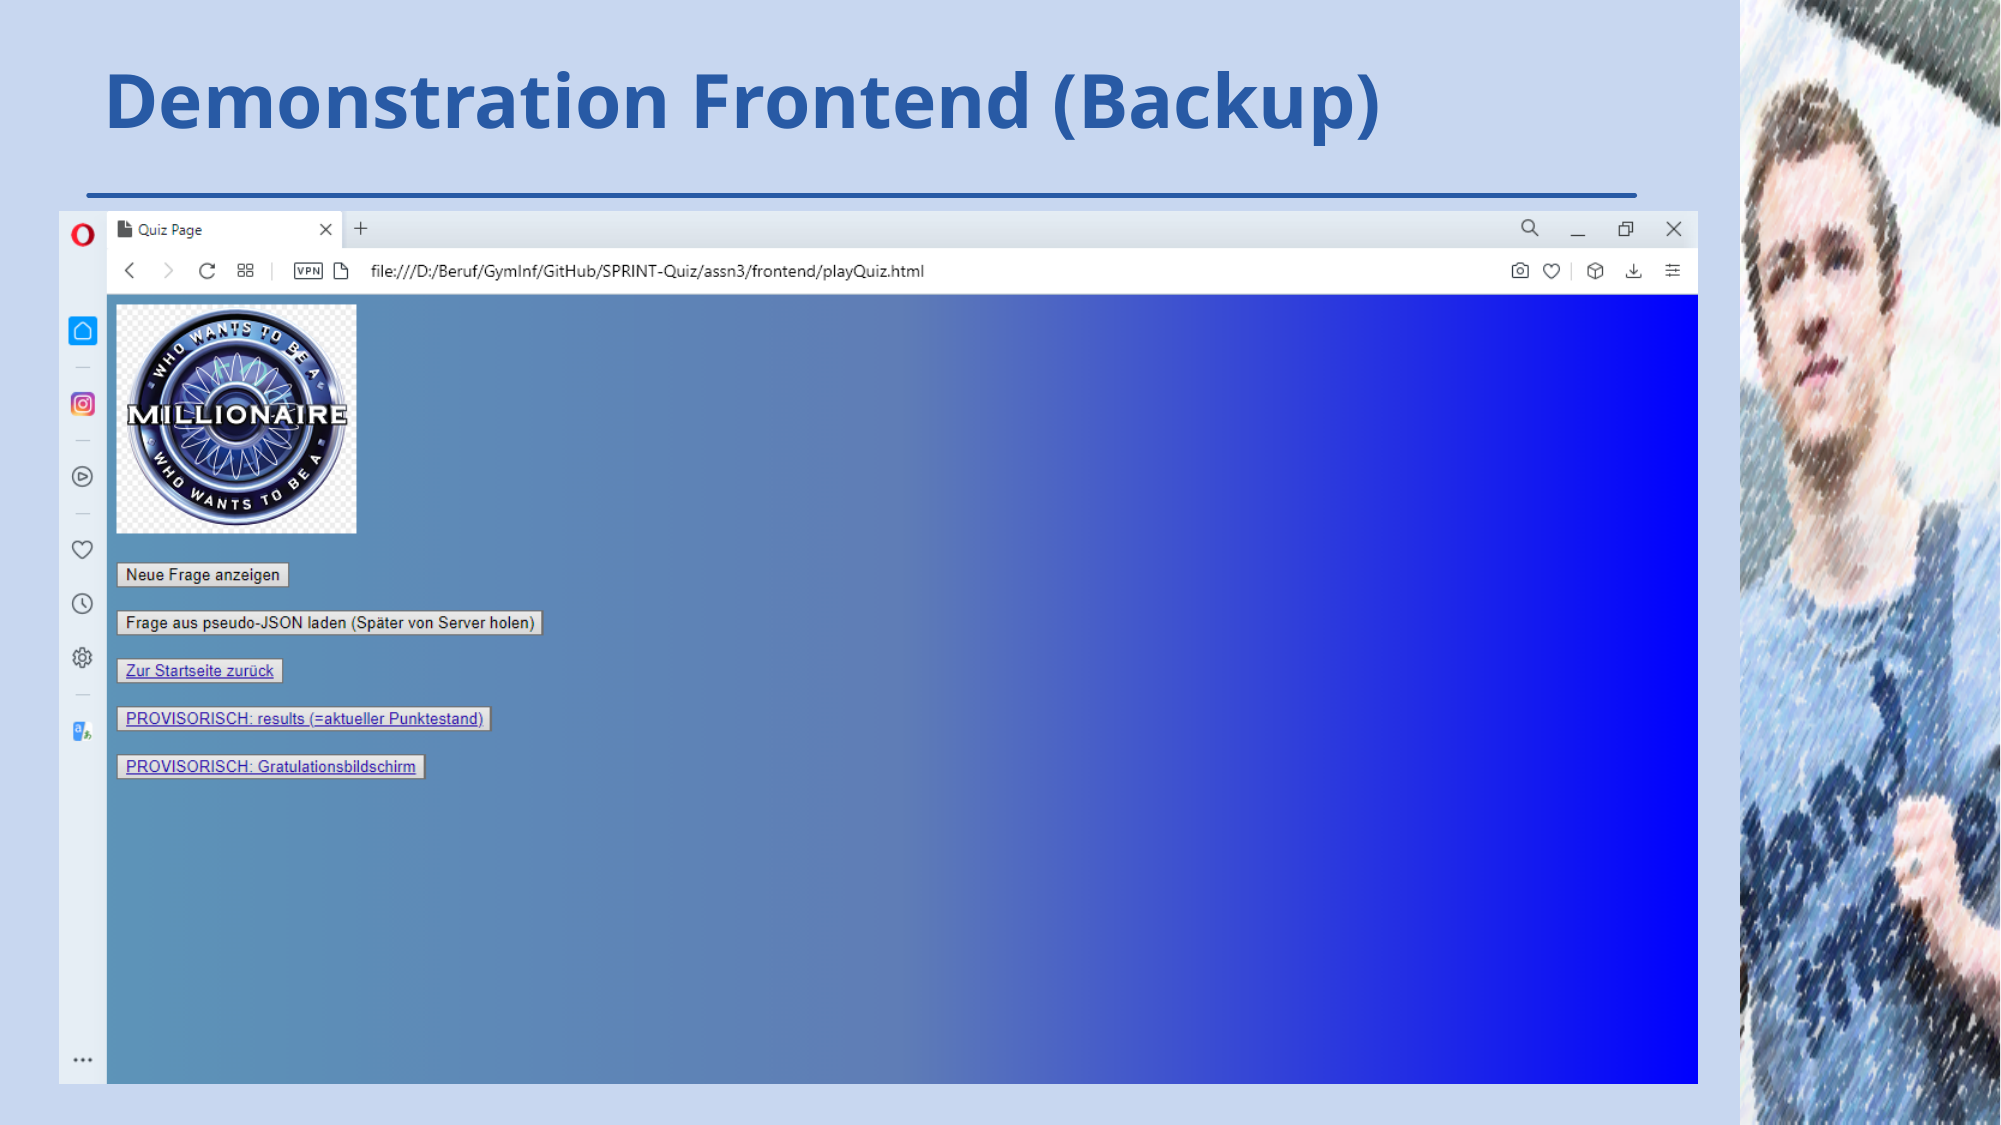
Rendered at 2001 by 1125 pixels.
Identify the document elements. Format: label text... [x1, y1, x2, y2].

picture [1740, 0, 2001, 1125]
picture [59, 210, 1698, 1085]
title Demonstration Frontend (Backup) [88, 40, 1635, 157]
